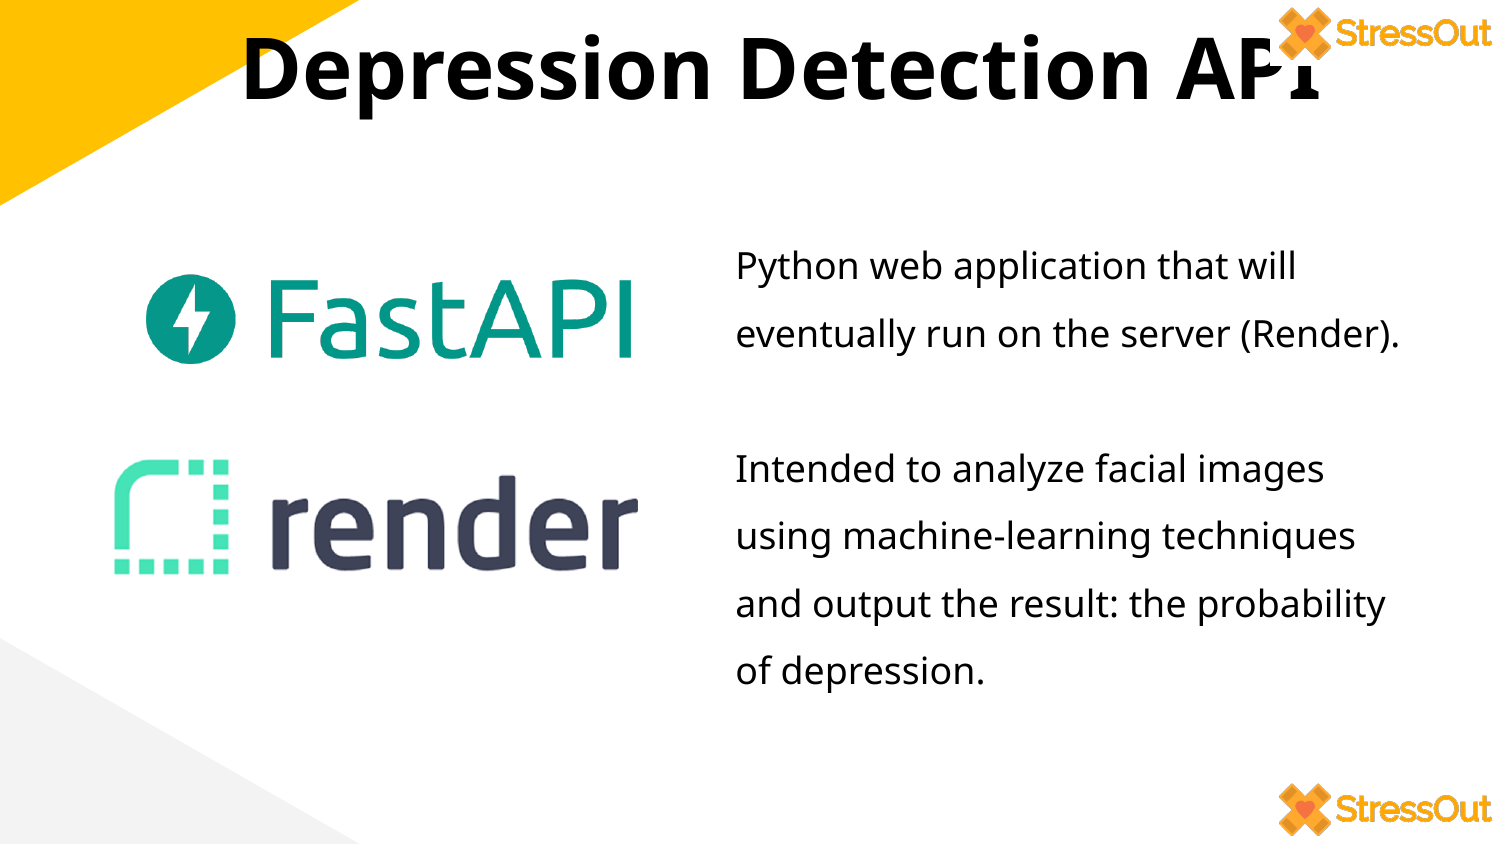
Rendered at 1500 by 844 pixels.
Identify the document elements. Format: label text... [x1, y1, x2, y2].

picture [100, 449, 650, 596]
text_box Python web application that will eventually run on the server (Render). Intended to analyze facial images using machine-learning techniques and output the result: the probability of depression. [703, 205, 1446, 708]
picture [1269, 1, 1500, 66]
picture [72, 204, 705, 433]
title Depression Detection API [116, 18, 1446, 113]
picture [1269, 777, 1500, 842]
